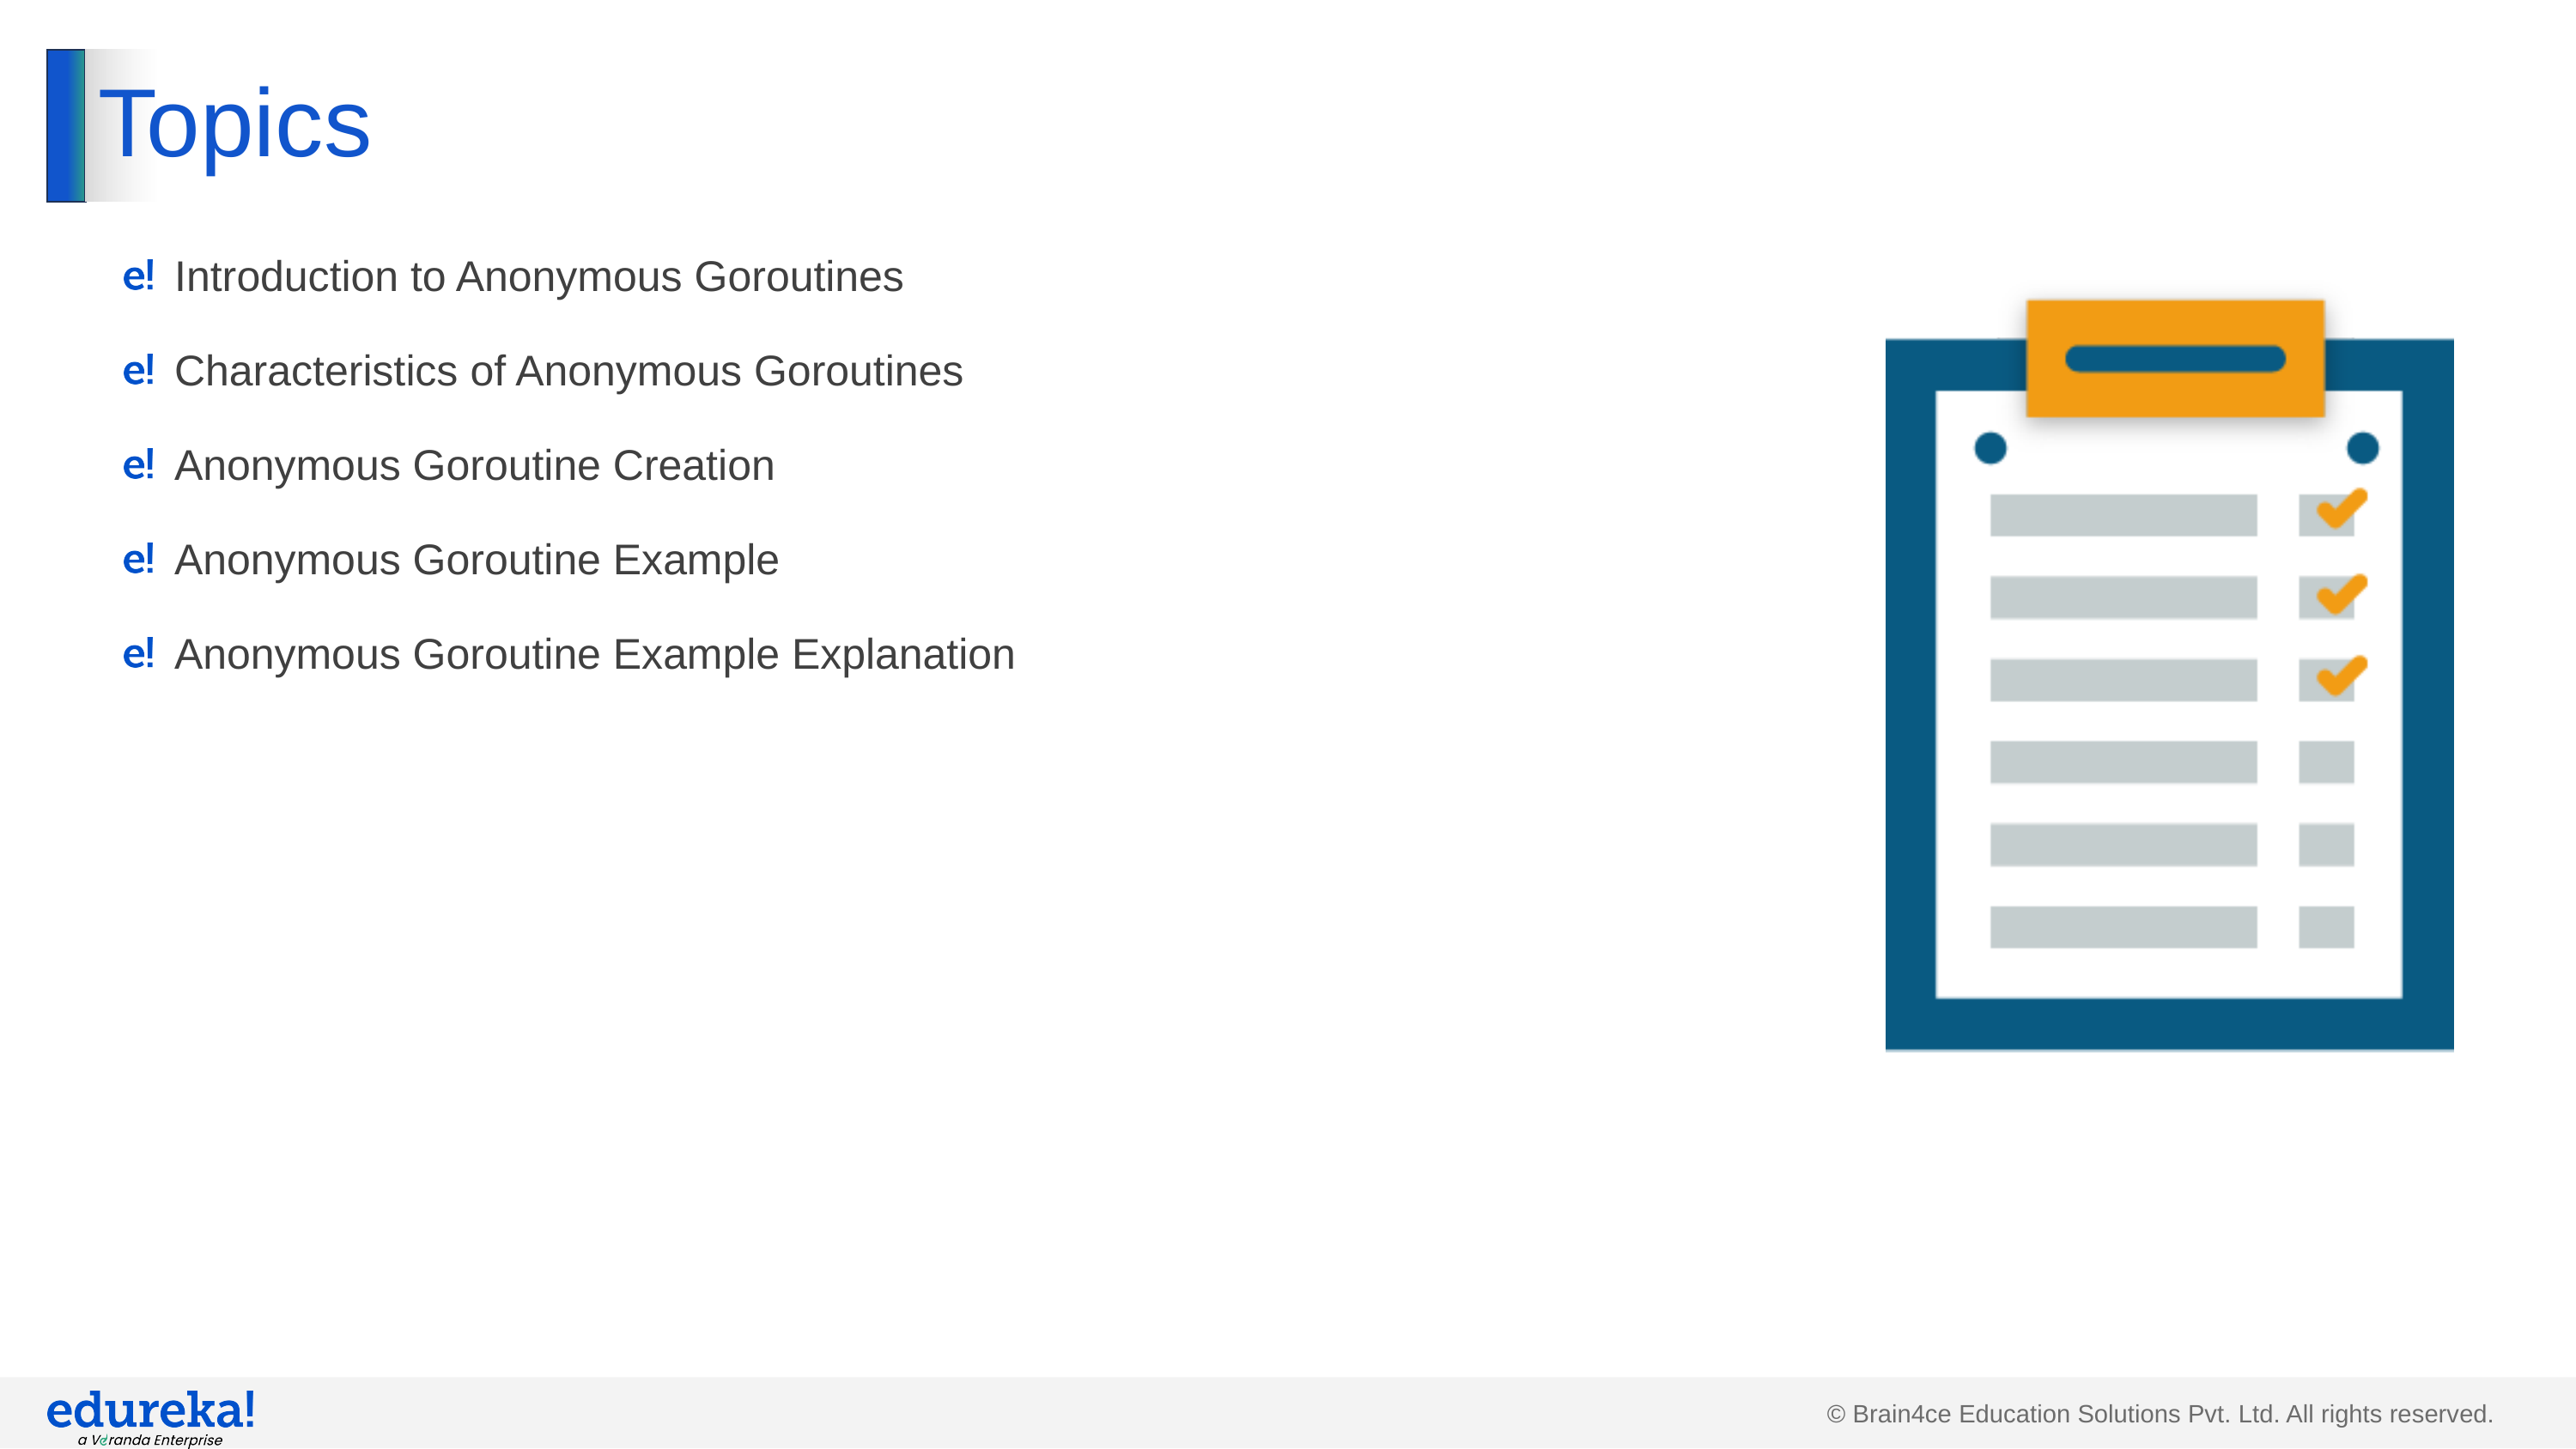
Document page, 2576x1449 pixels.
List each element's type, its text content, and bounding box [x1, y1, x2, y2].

title Topics [85, 49, 2491, 202]
picture [124, 259, 153, 290]
picture [124, 543, 153, 573]
picture [47, 1391, 253, 1449]
picture [124, 354, 153, 385]
picture [124, 637, 153, 668]
picture [124, 448, 153, 479]
list Introduction to Anonymous Goroutines Characteristics of Anonymous Goroutines Anonymous Goroutine Creation Anonymous Goroutine Example Anonymous Goroutine Example Explanation [85, 242, 2491, 1332]
